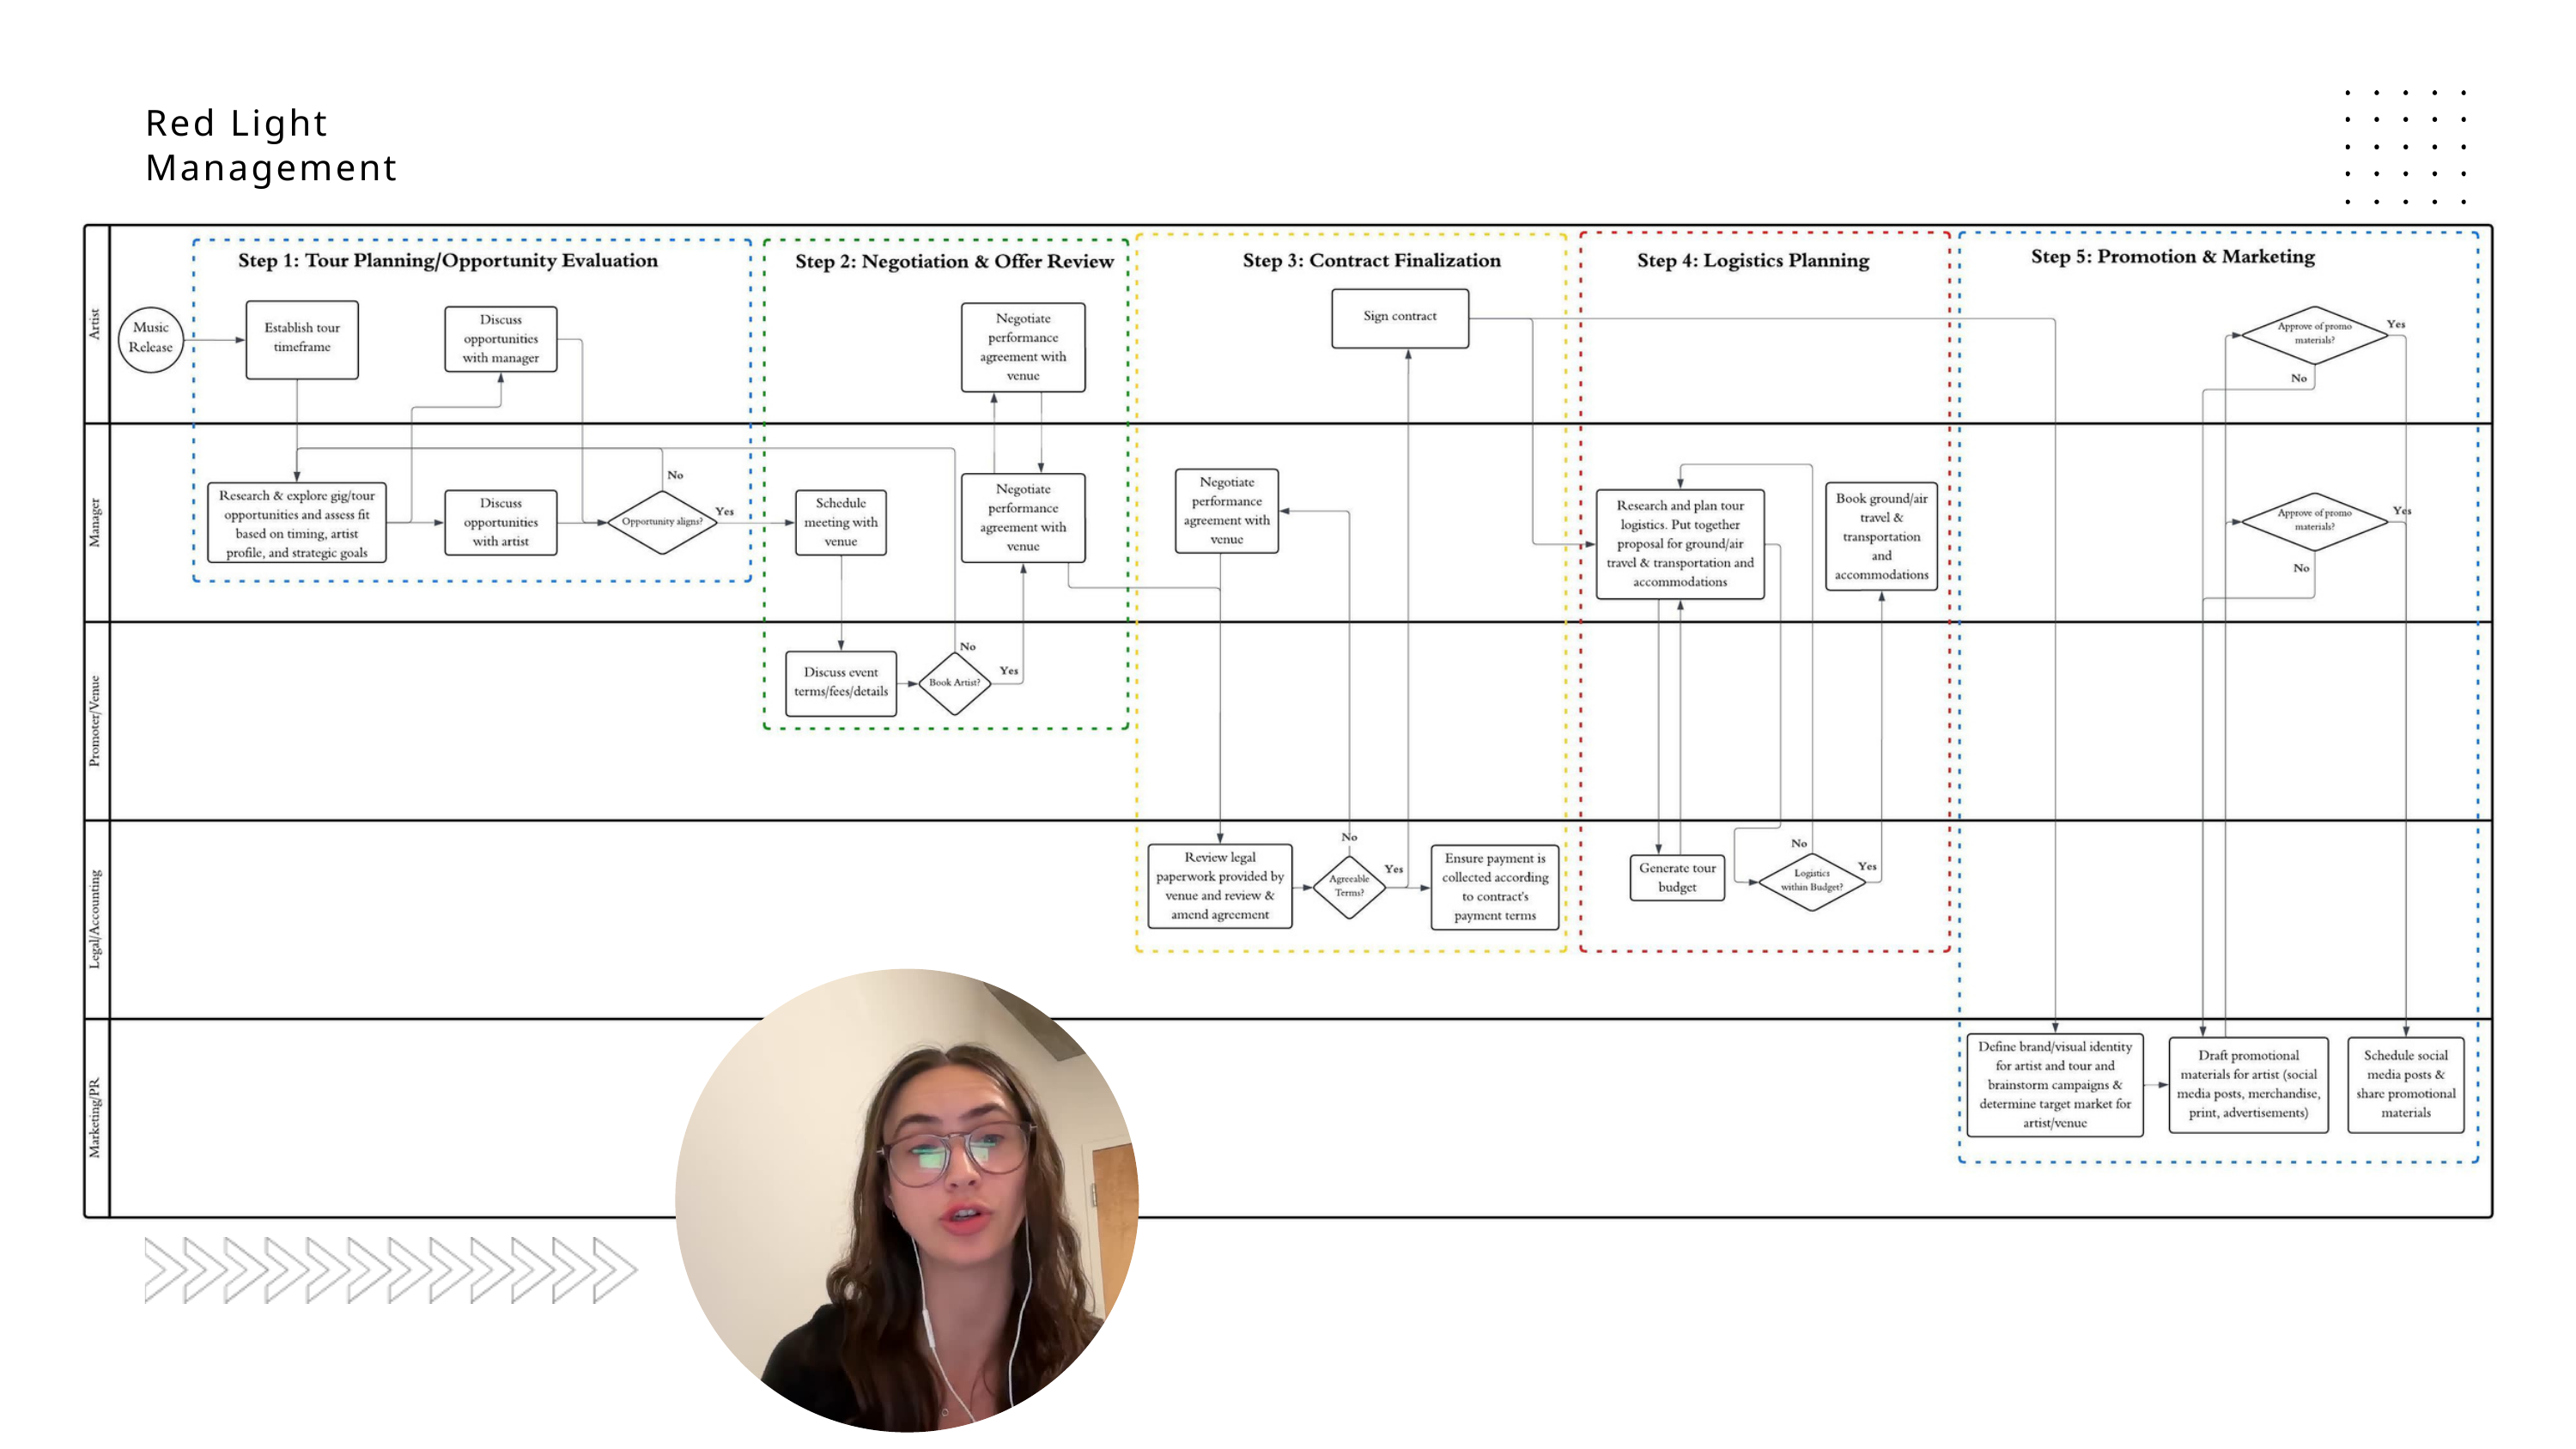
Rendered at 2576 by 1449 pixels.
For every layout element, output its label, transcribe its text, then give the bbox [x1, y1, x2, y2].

text_box [2345, 90, 2466, 204]
text_box [144, 1237, 639, 1304]
text_box [70, 219, 2502, 1226]
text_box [675, 968, 1139, 1433]
text_box Red Light Management [144, 99, 422, 189]
